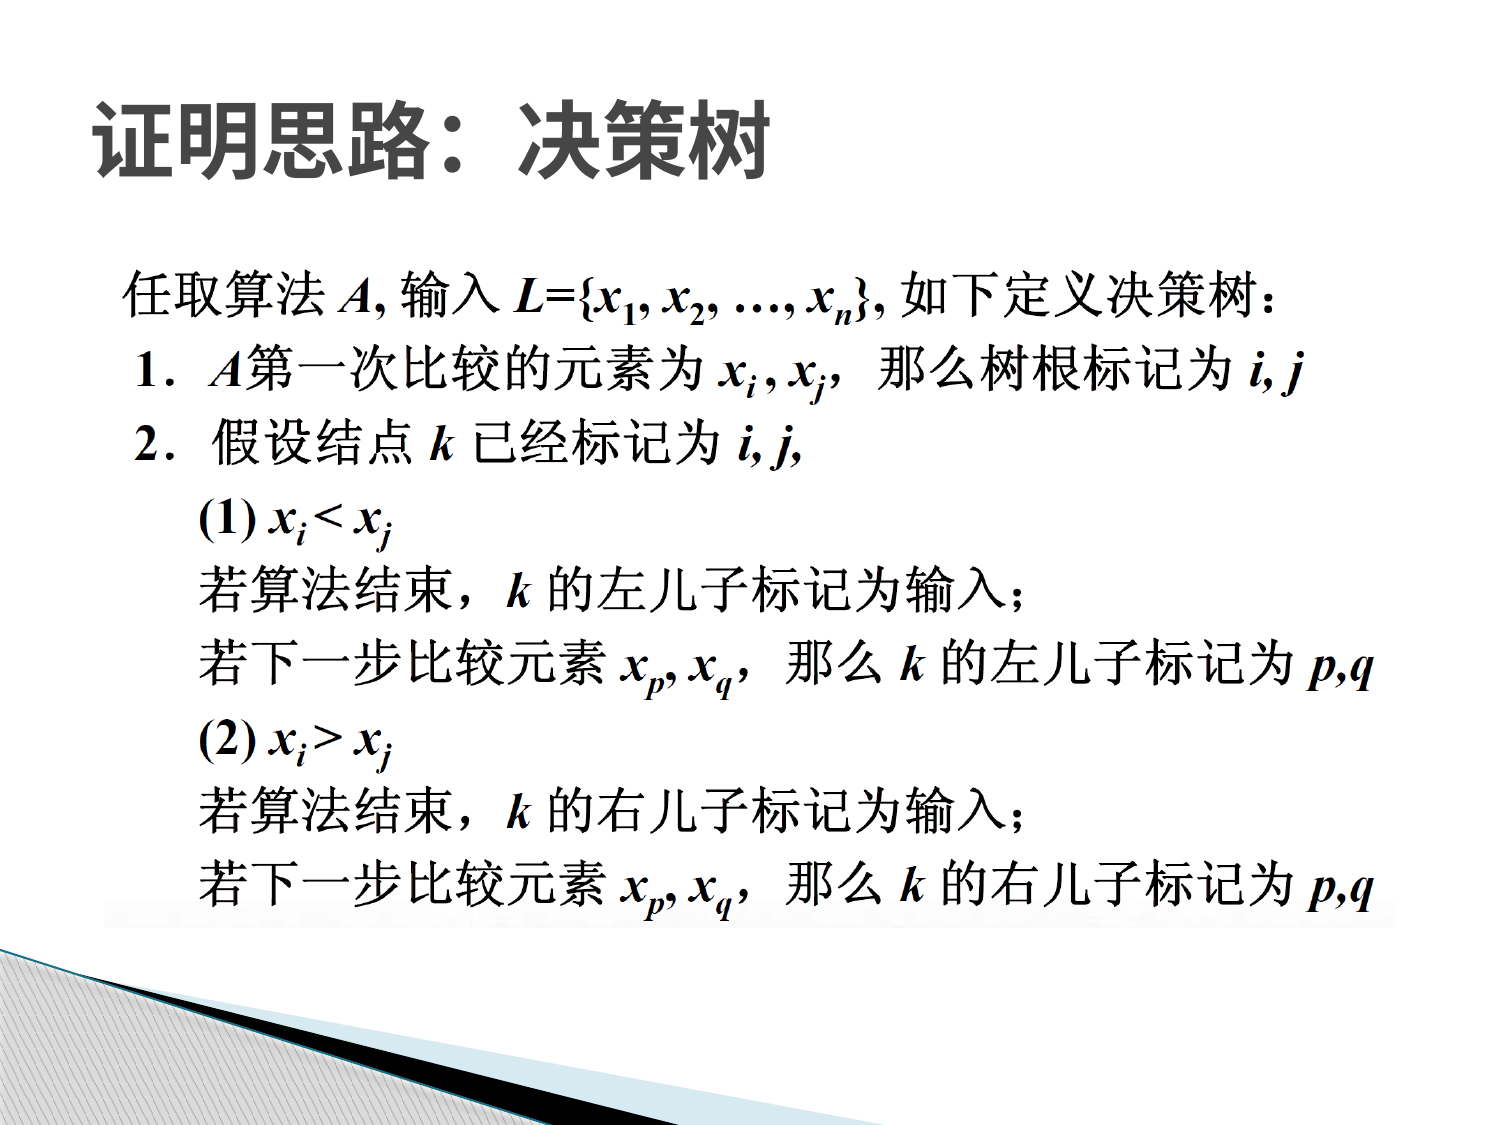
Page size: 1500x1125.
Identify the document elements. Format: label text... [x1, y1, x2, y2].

picture [104, 255, 1396, 929]
title 证明思路：决策树 [75, 45, 1425, 233]
